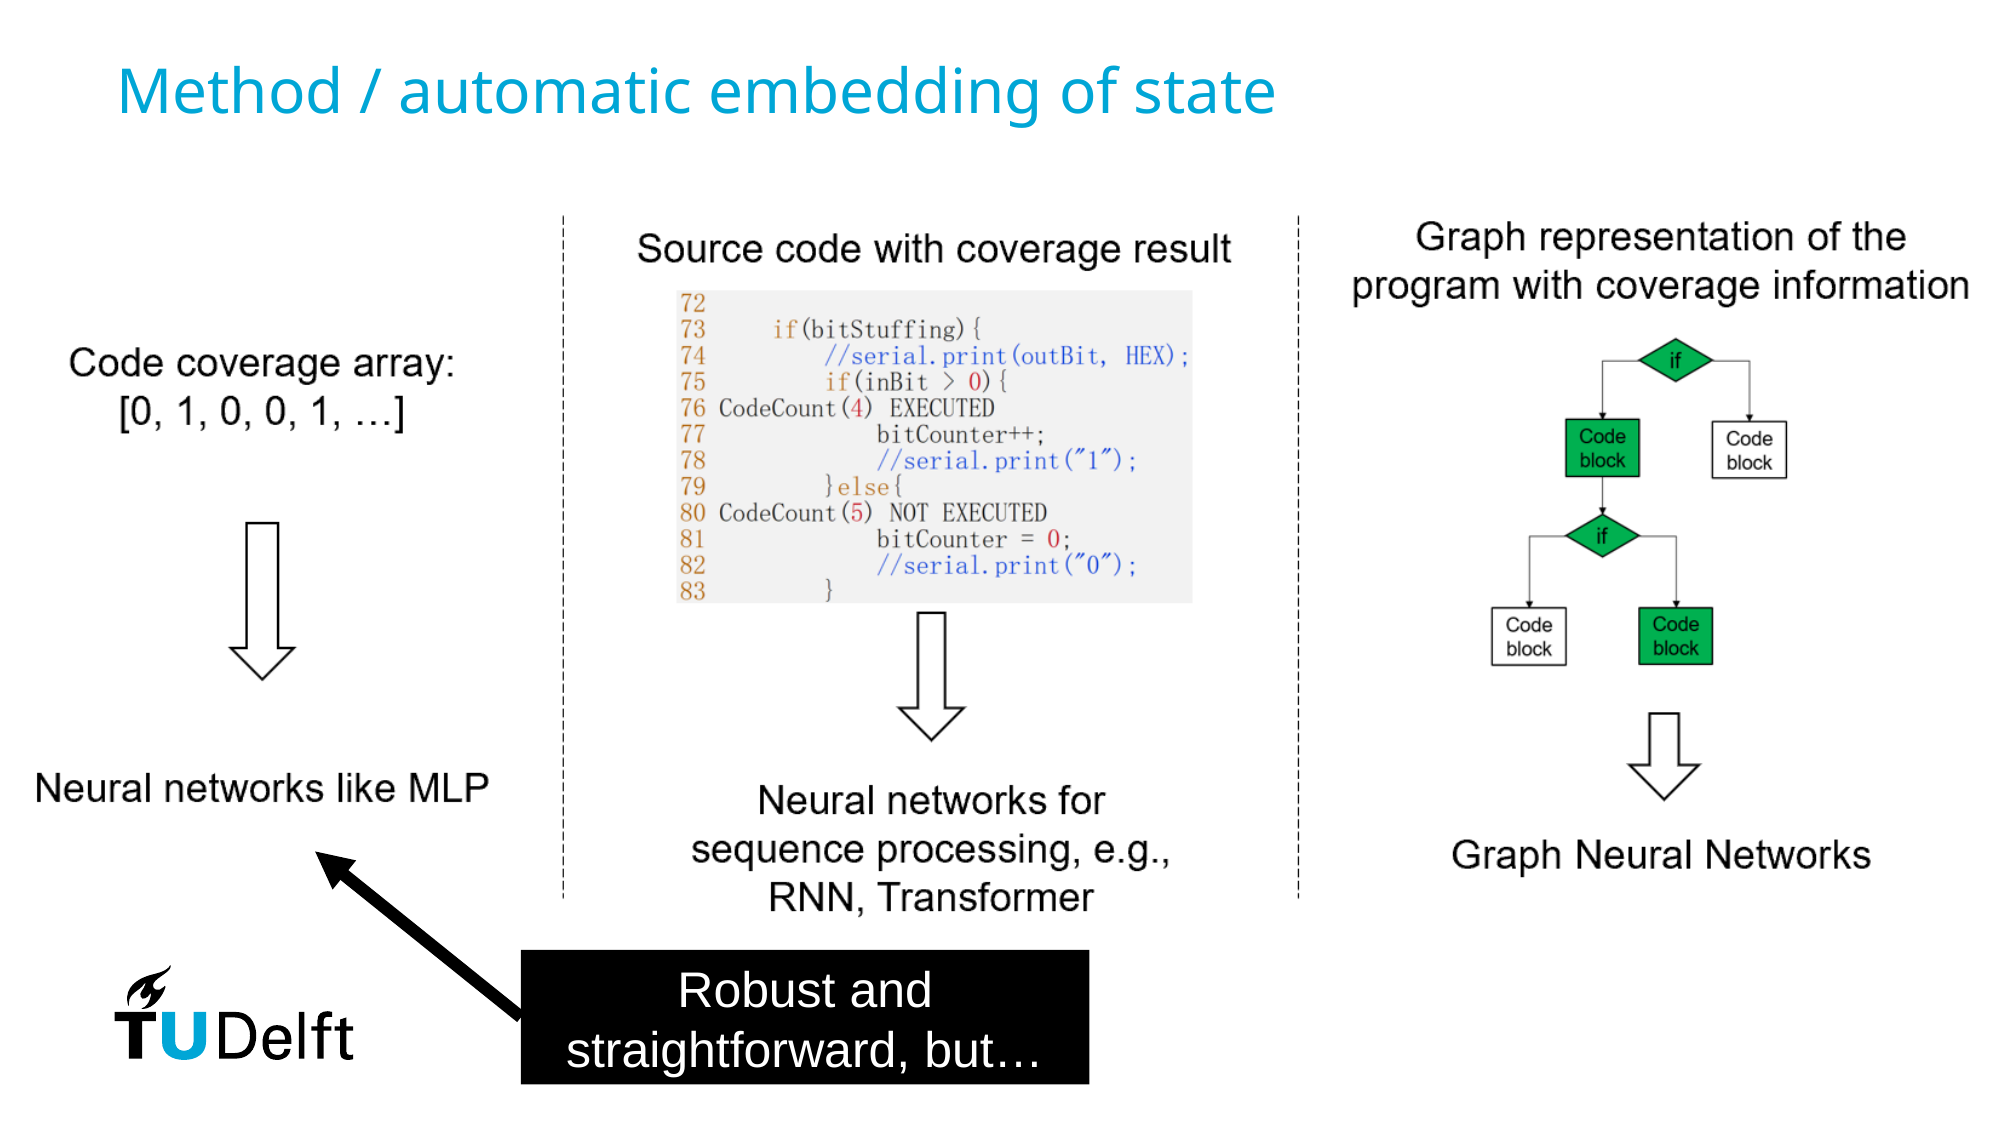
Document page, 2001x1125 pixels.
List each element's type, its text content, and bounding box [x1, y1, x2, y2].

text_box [314, 851, 522, 1019]
picture [18, 208, 1982, 951]
text_box Robust and straightforward, but… [520, 951, 1090, 1085]
title Method / automatic embedding of state [115, 59, 1885, 142]
